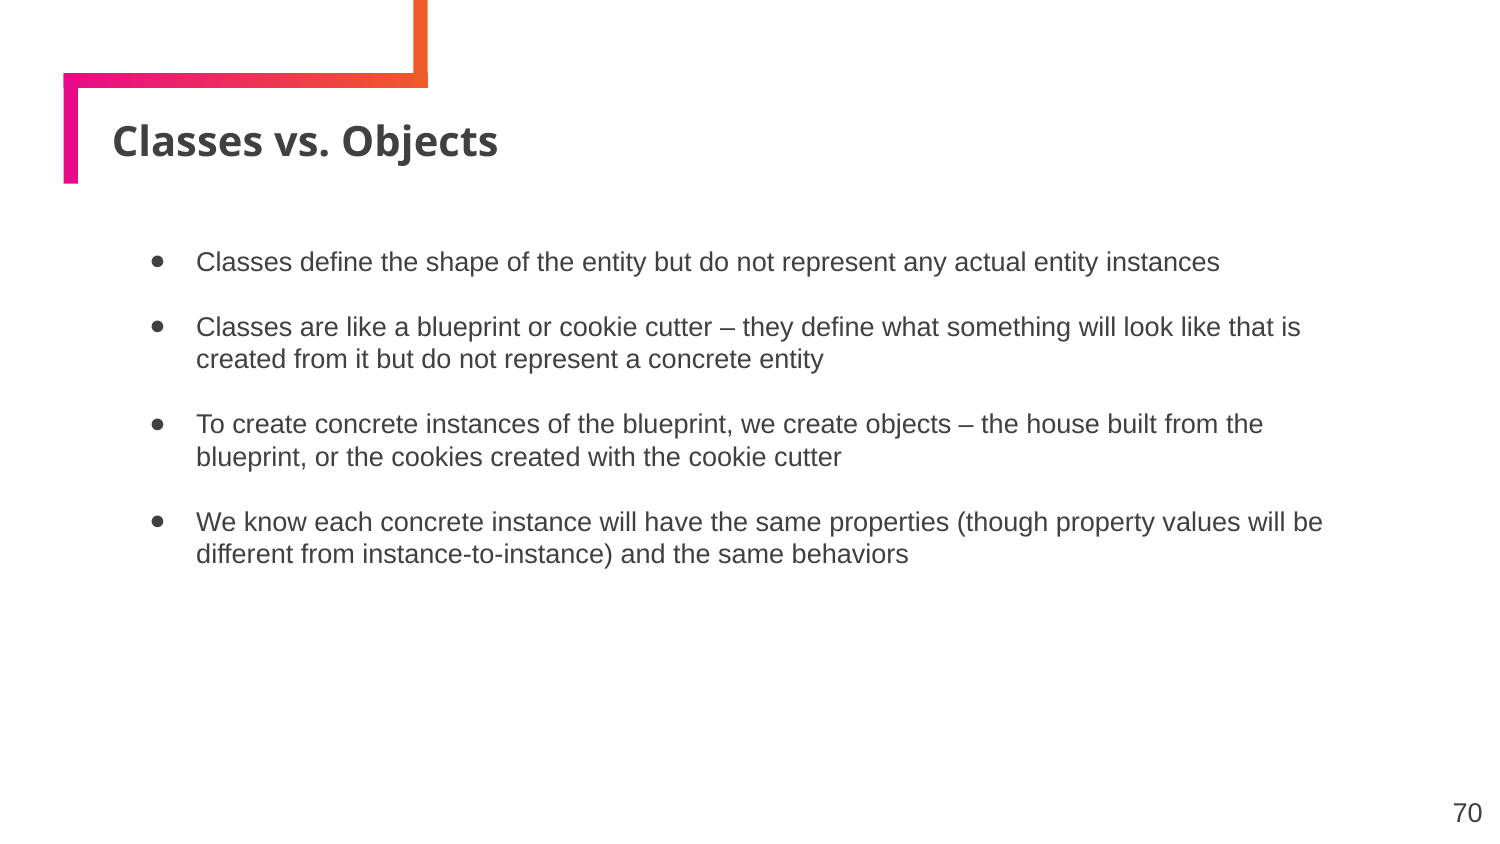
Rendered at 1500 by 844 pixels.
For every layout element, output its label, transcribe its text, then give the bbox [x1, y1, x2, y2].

title Classes vs. Objects [100, 117, 1455, 169]
slide_number 70 [1403, 779, 1494, 844]
subtitle Classes define the shape of the entity but do not represent any actual entity instances Classes are like a blueprint or cookie cutter – they define what something will look like that is created from it but do not represent a concrete entity To create concrete instances of the blueprint, we create objects – the house built from the blueprint, or the cookies created with the cookie cutter We know each concrete instance will have the same properties (though property values will be different from instance-to-instance) and the same behaviors [100, 206, 1352, 727]
